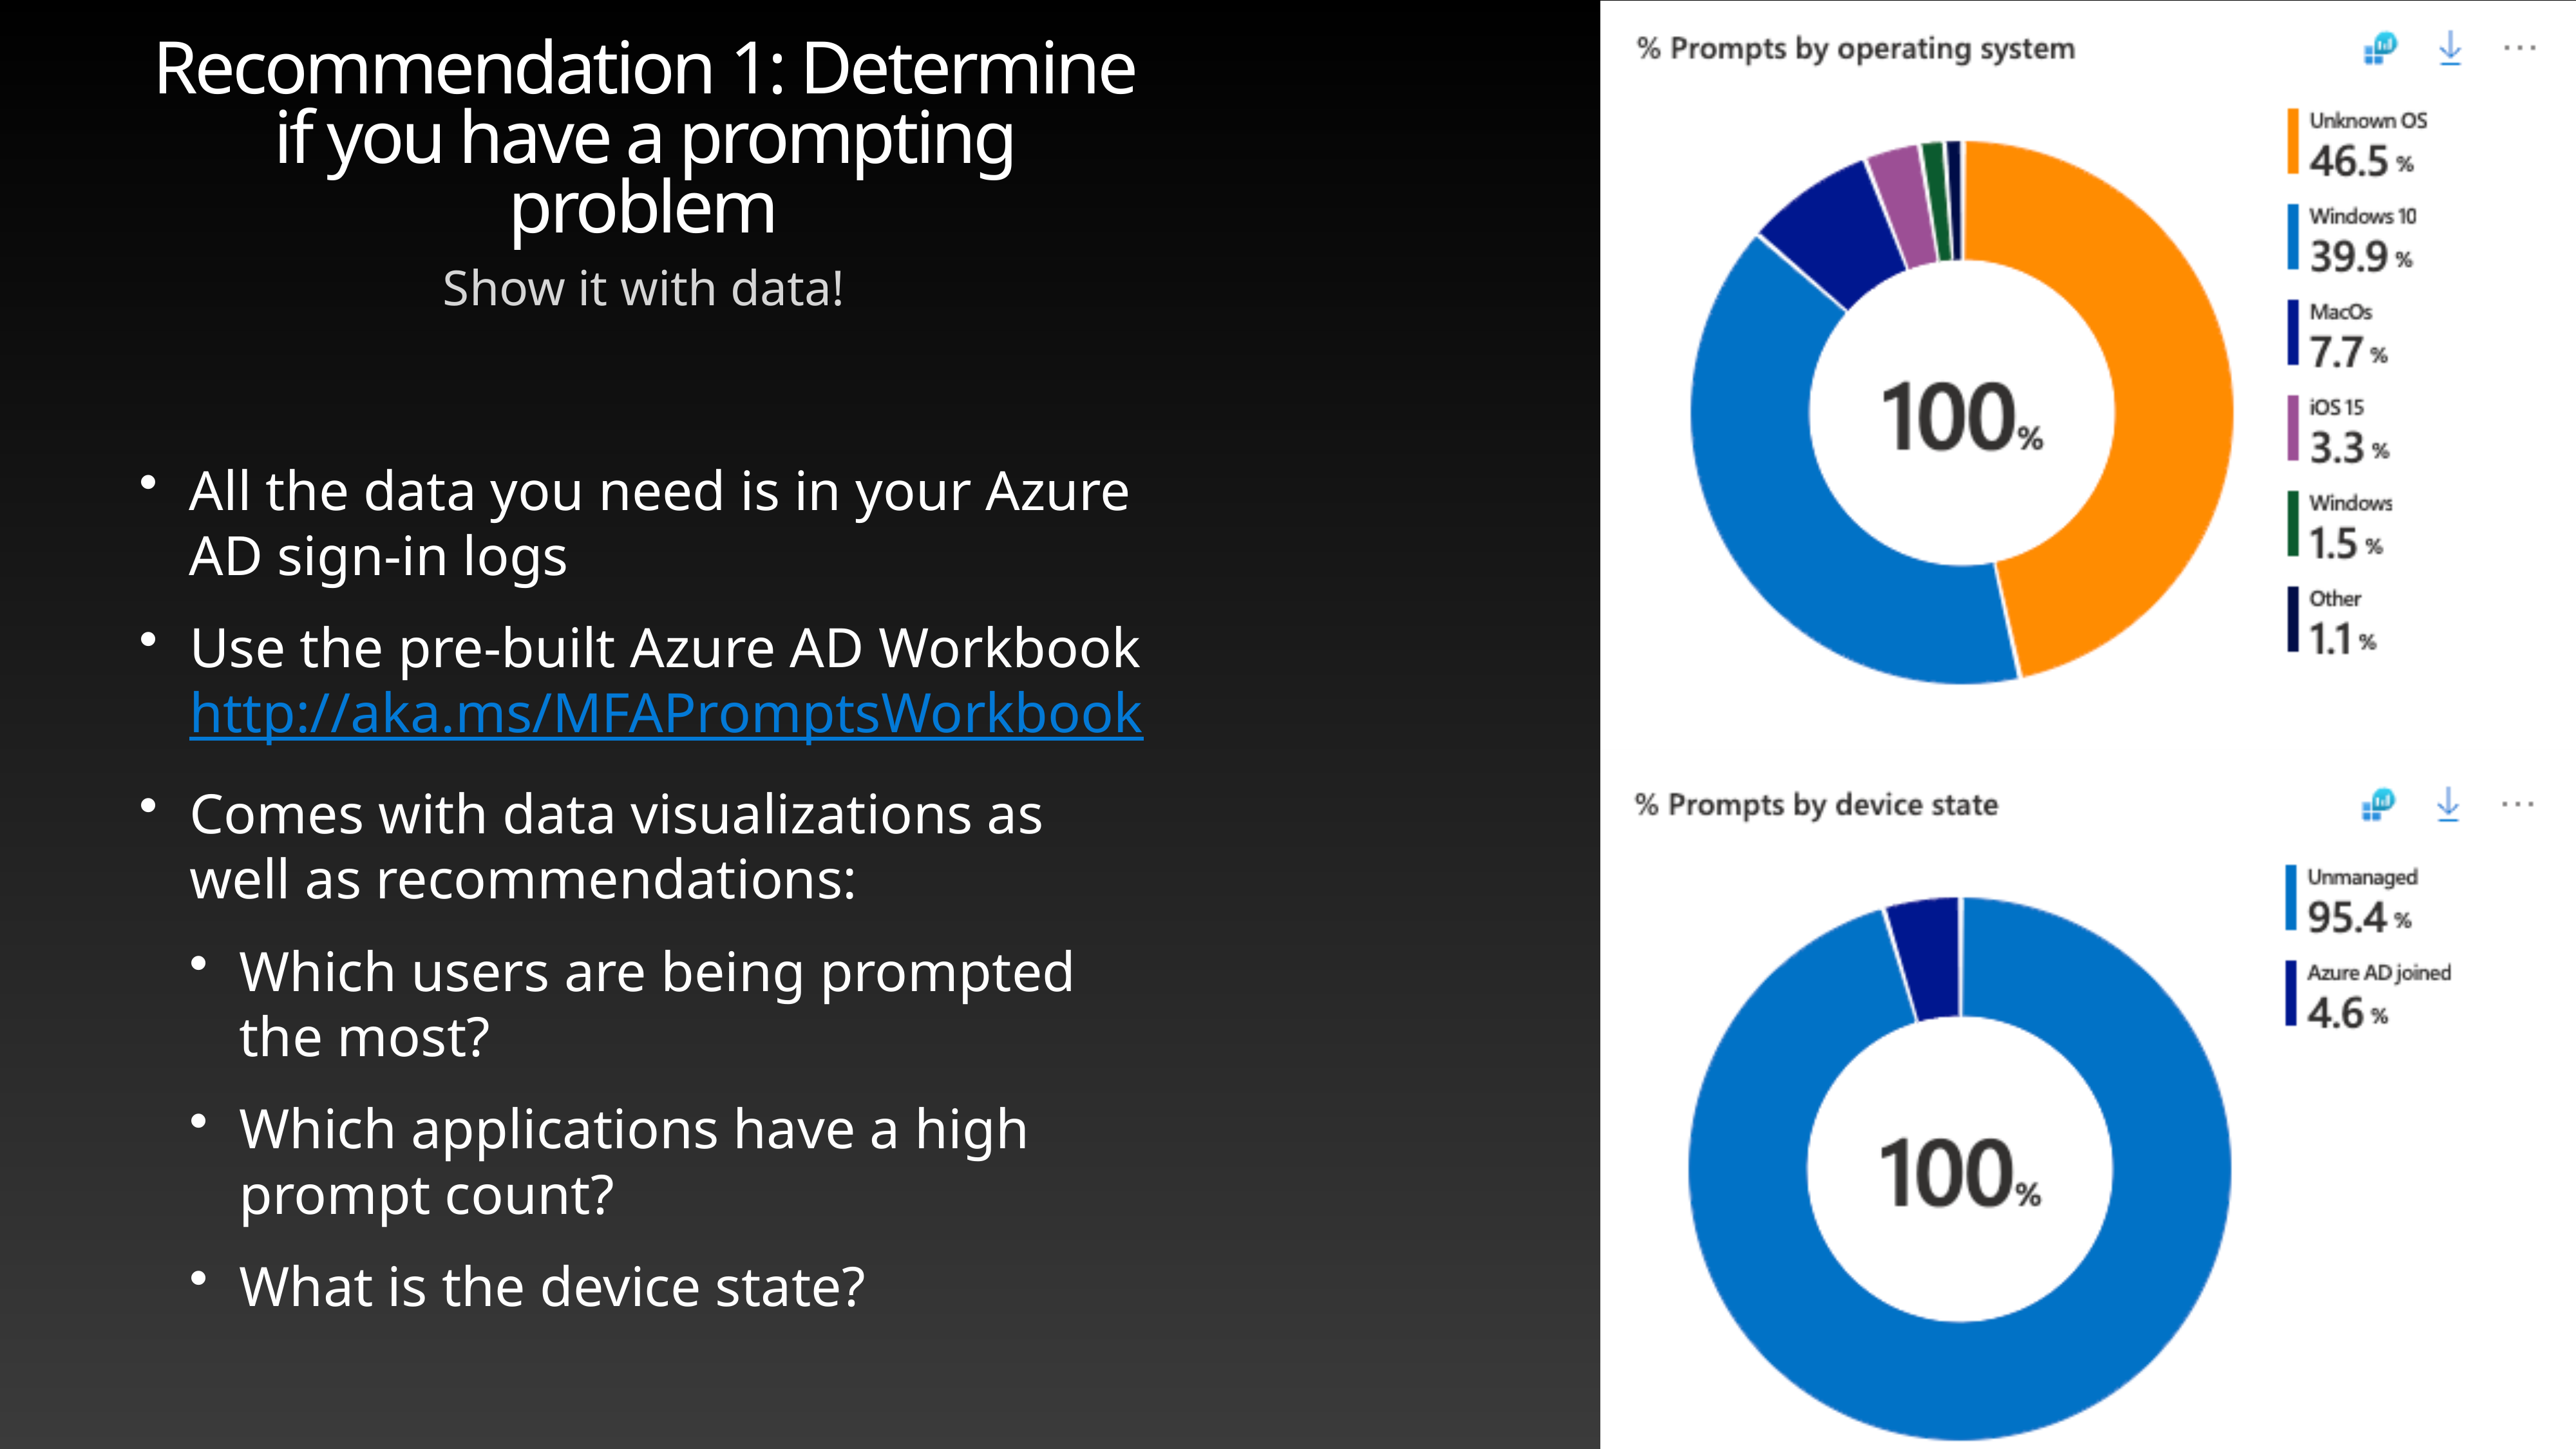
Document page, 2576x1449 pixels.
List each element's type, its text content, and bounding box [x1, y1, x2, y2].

list All the data you need is in your Azure AD sign-in logs Use the pre-built Azure AD Workbook http://aka.ms/MFAPromptsWorkbook Comes with data visualizations as well as recommendations: Which users are being prompted the most? Which applications have a high prompt count? What is the device state? [133, 450, 1155, 1342]
picture [1600, 1, 2576, 1449]
title Recommendation 1: Determine if you have a prompting problem [133, 88, 1155, 252]
list Show it with data! [133, 252, 1155, 360]
